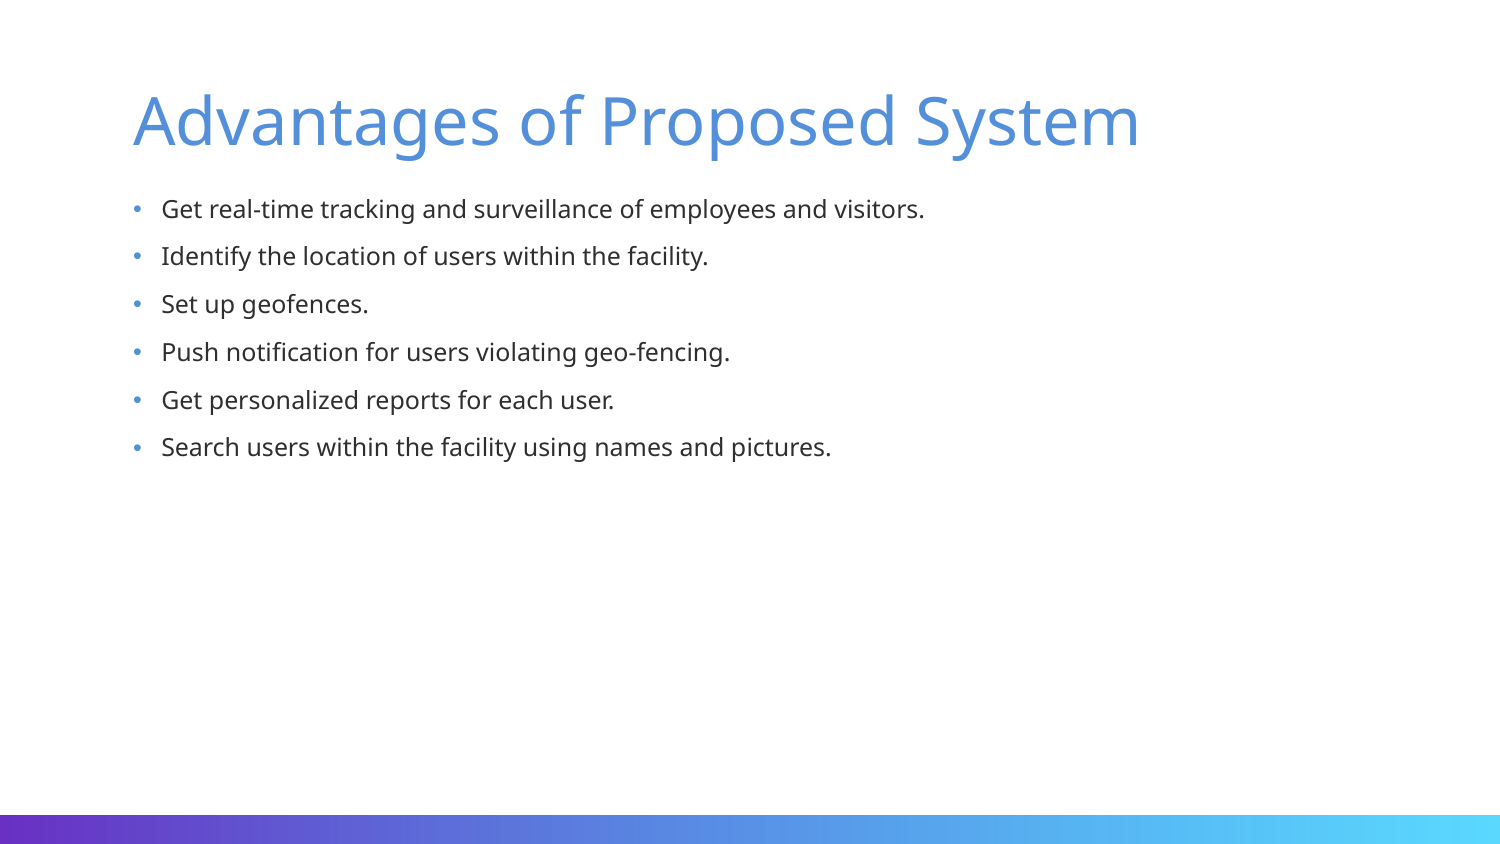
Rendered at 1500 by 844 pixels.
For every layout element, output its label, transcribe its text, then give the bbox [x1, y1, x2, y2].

list Get real-time tracking and surveillance of employees and visitors. Identify the location of users within the facility. Set up geofences. Push notification for users violating geo-fencing. Get personalized reports for each user. Search users within the facility using names and pictures. [118, 181, 1433, 781]
title Advantages of Proposed System [118, 63, 1382, 165]
